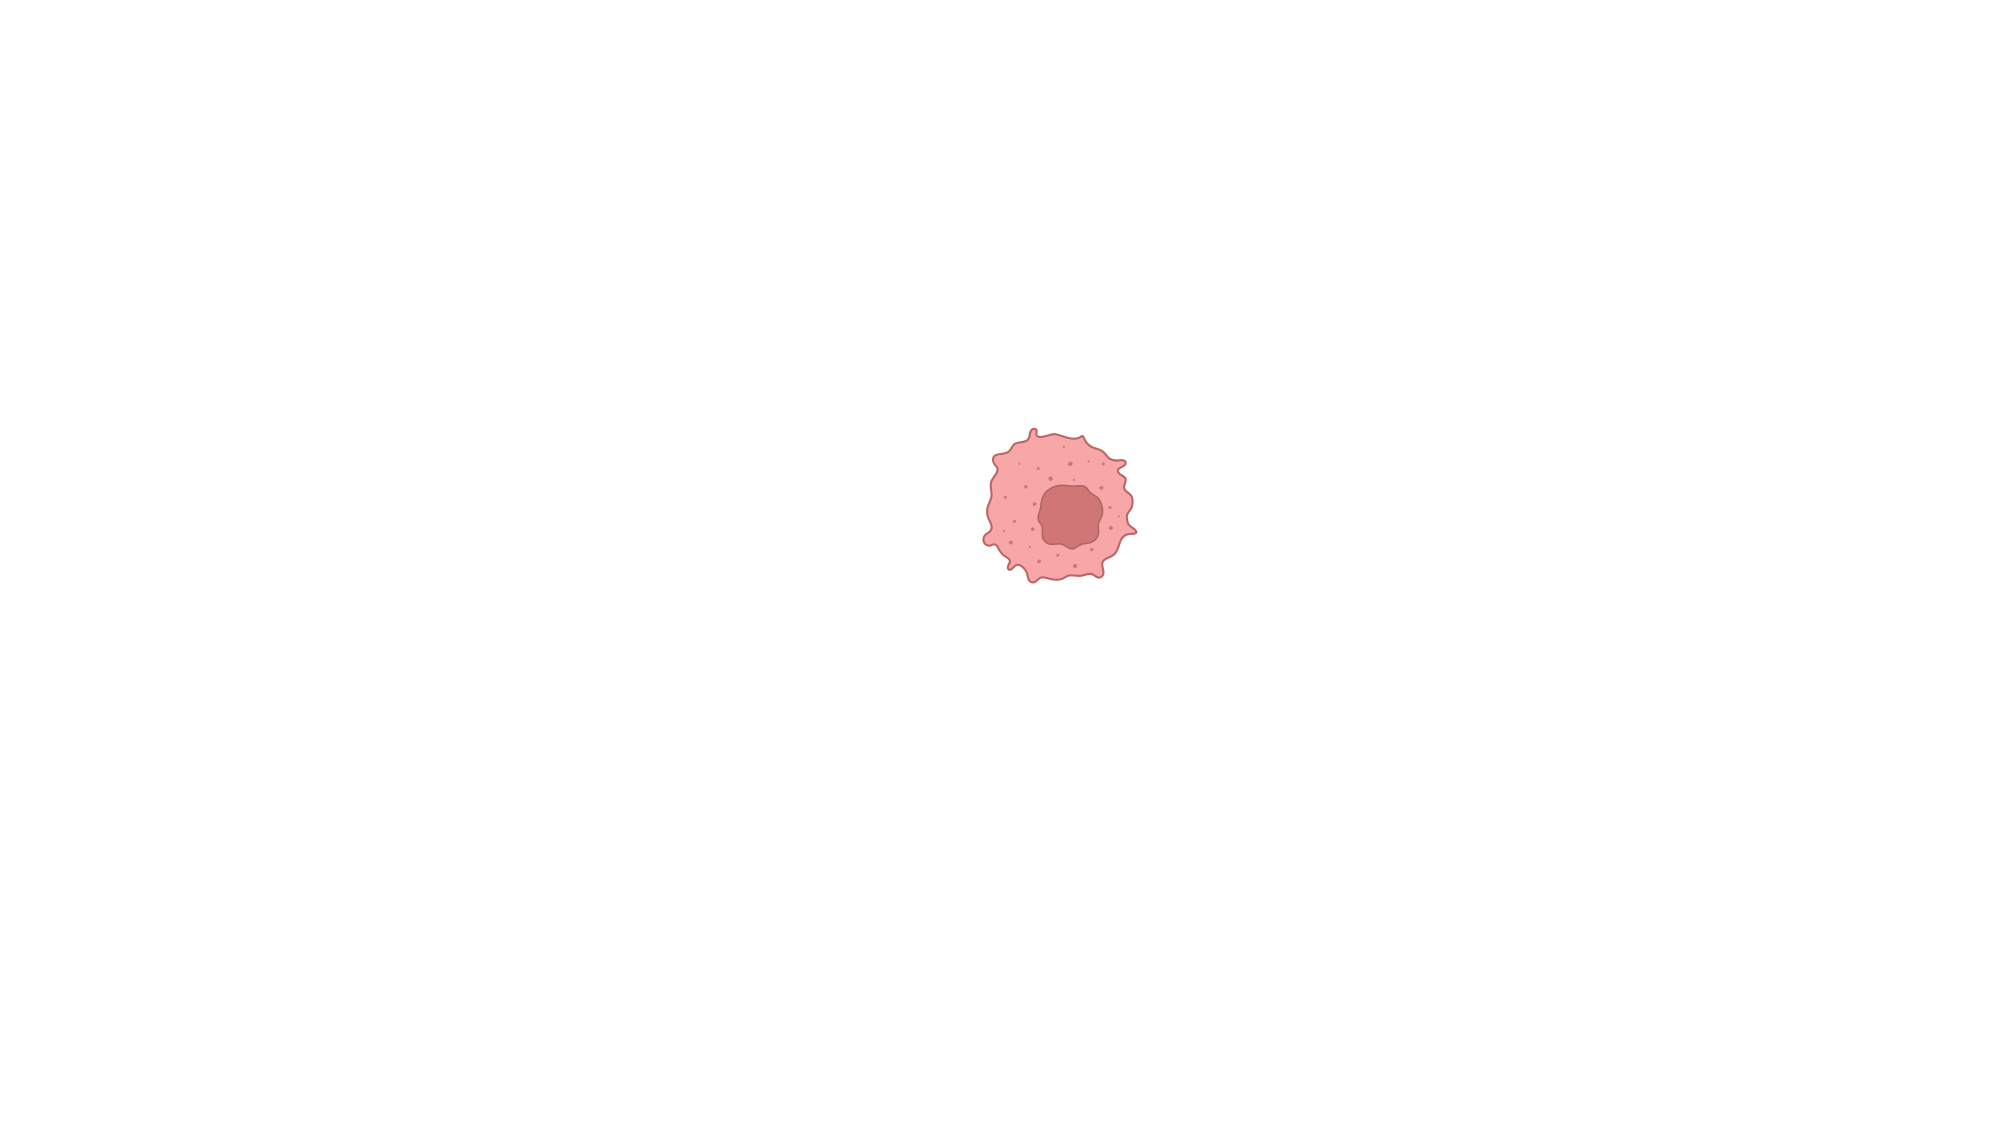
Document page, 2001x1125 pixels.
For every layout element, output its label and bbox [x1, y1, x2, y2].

picture [917, 369, 1213, 674]
